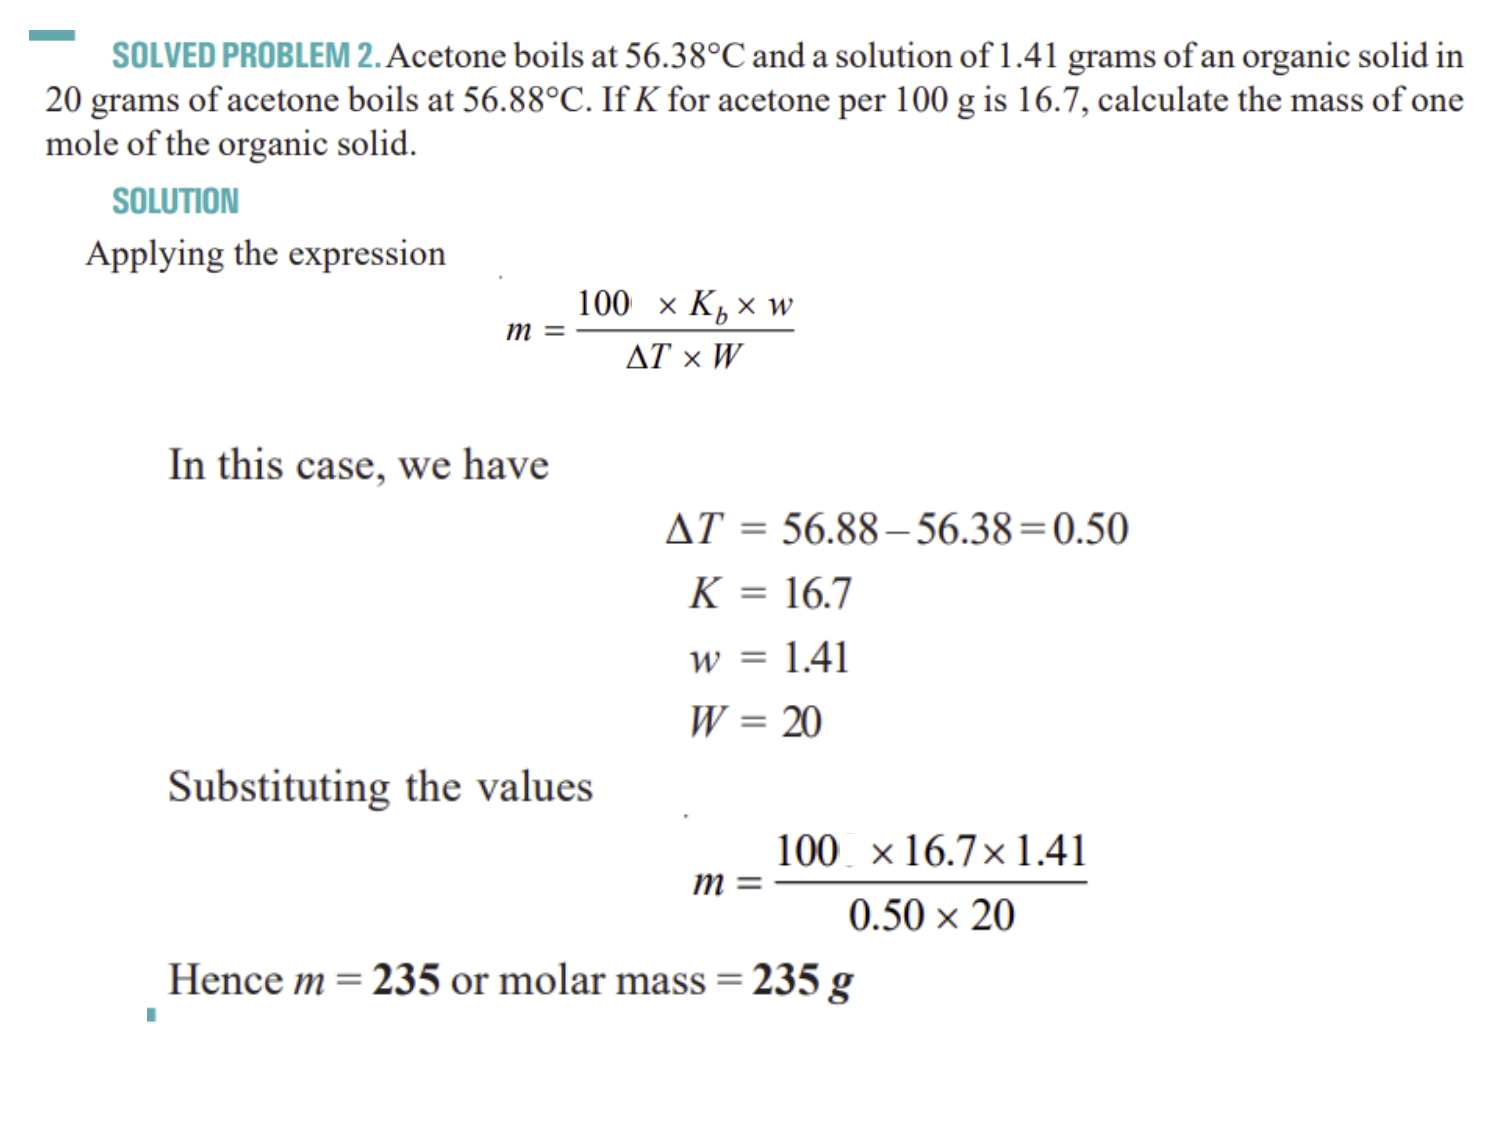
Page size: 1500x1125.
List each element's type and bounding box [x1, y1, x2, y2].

picture [147, 423, 1169, 1024]
picture [29, 30, 1483, 400]
